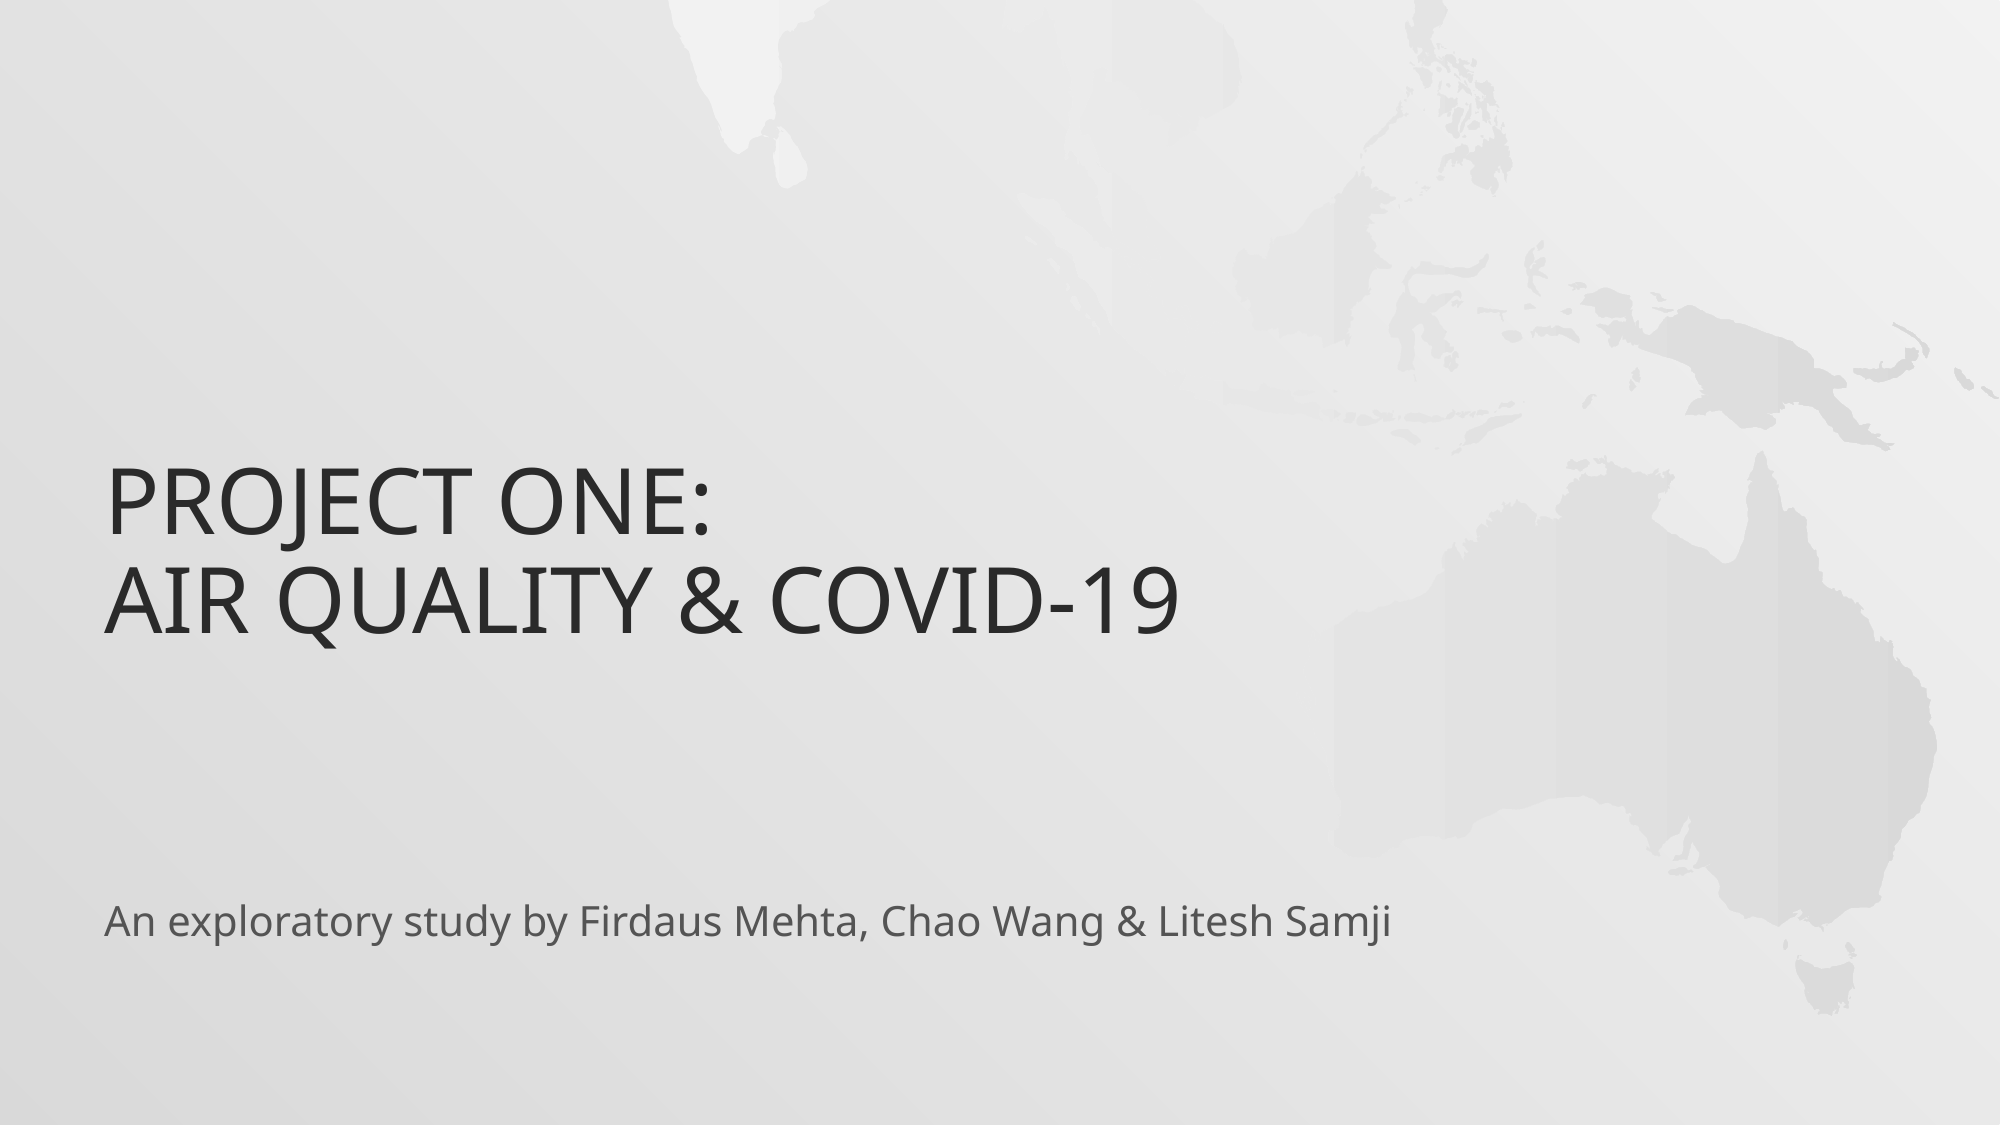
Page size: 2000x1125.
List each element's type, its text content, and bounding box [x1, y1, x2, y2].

subtitle An exploratory study by Firdaus Mehta, Chao Wang & Litesh Samji [89, 893, 1468, 1081]
title Project One: Air quality & covid-19 [89, 160, 1690, 661]
